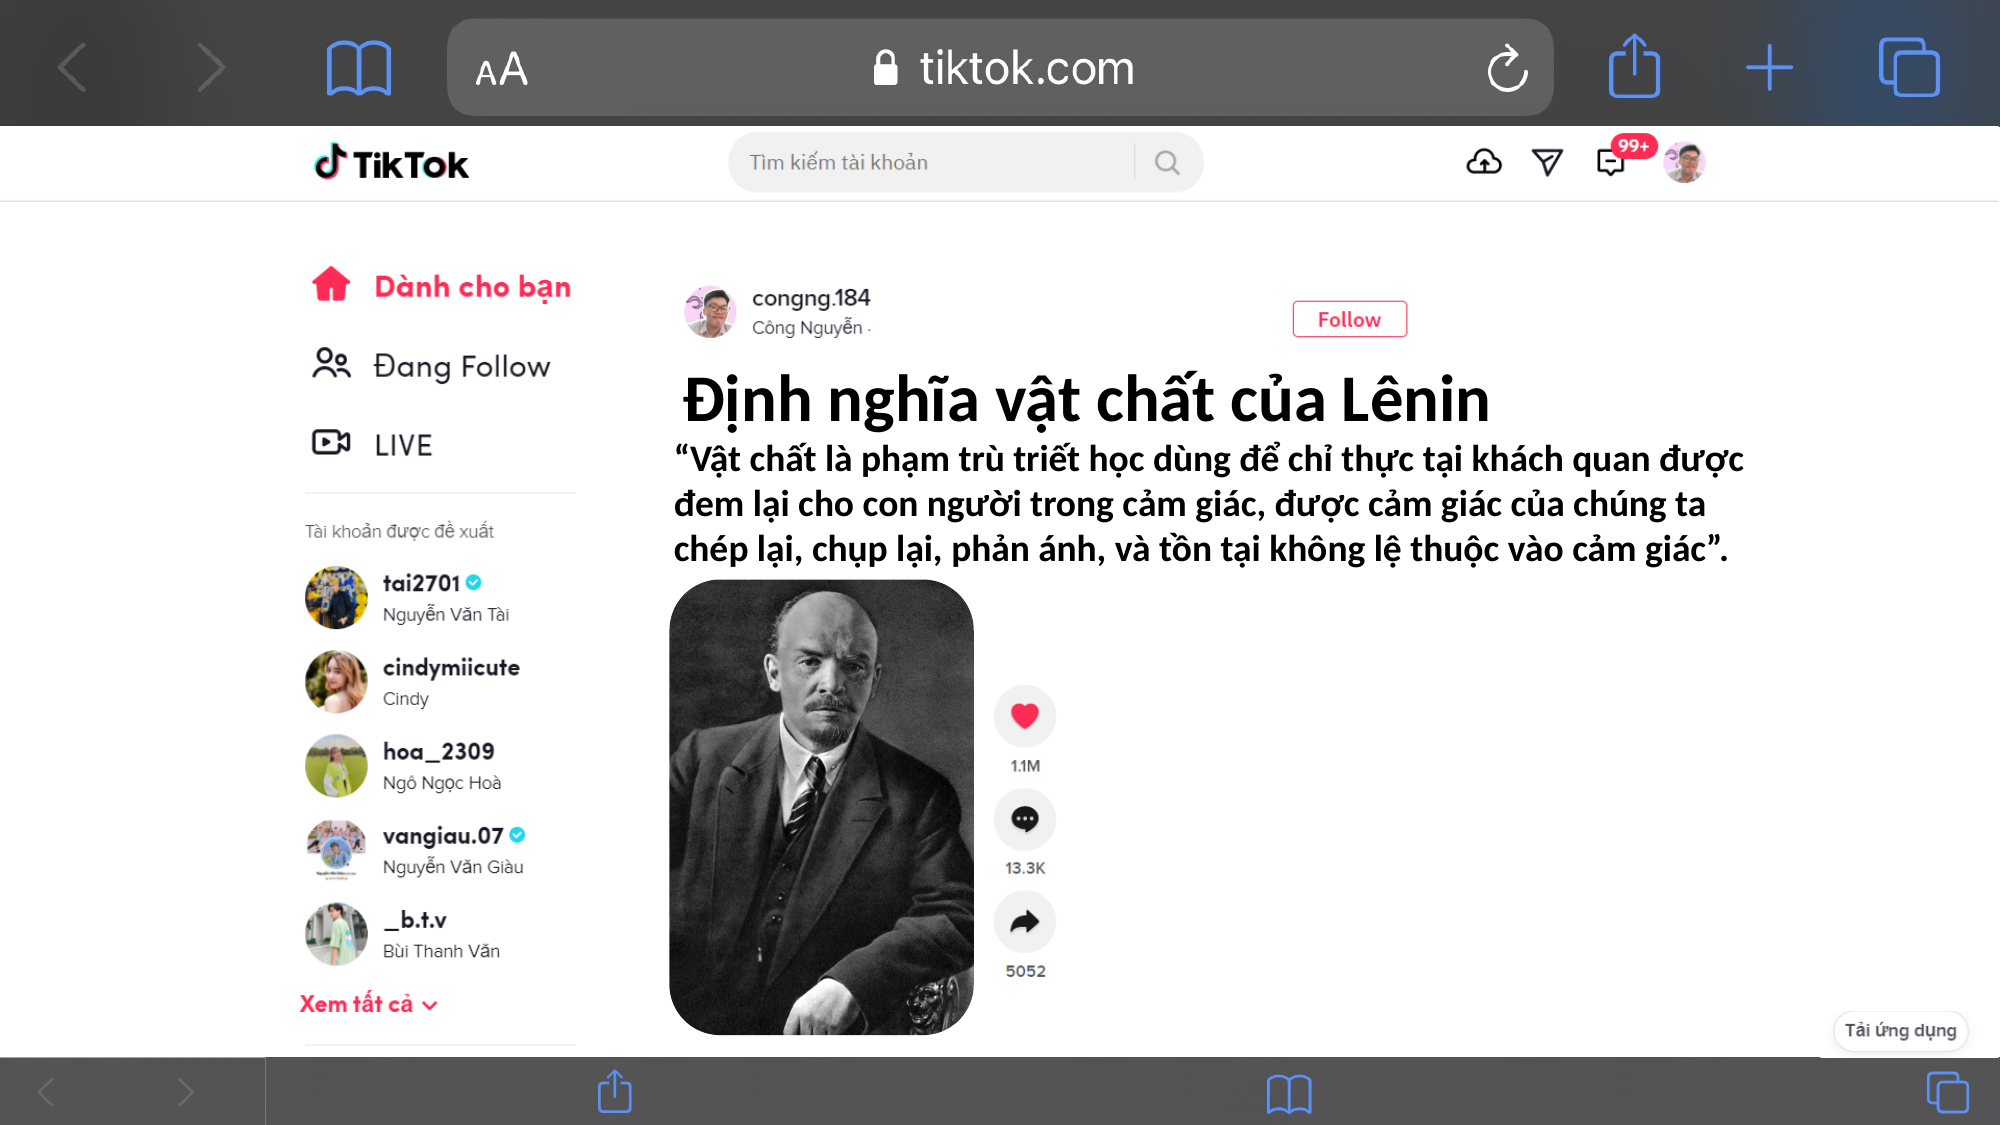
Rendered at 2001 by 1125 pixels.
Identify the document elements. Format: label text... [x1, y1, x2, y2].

text_box Định nghĩa vật chất của Lênin [703, 346, 1730, 426]
picture [0, 0, 2000, 1125]
text_box [703, 578, 975, 1037]
picture [1245, 279, 1458, 365]
text_box “Vật chất là phạm trù triết học dùng để chỉ thực tại khách quan được đem lại cho con người trong cảm giác, được cảm giác của chúng ta chép lại, chụp lại, phản ánh, và tồn tại không lệ thuộc vào cảm giác”. [703, 426, 1773, 577]
picture [987, 674, 1067, 1012]
